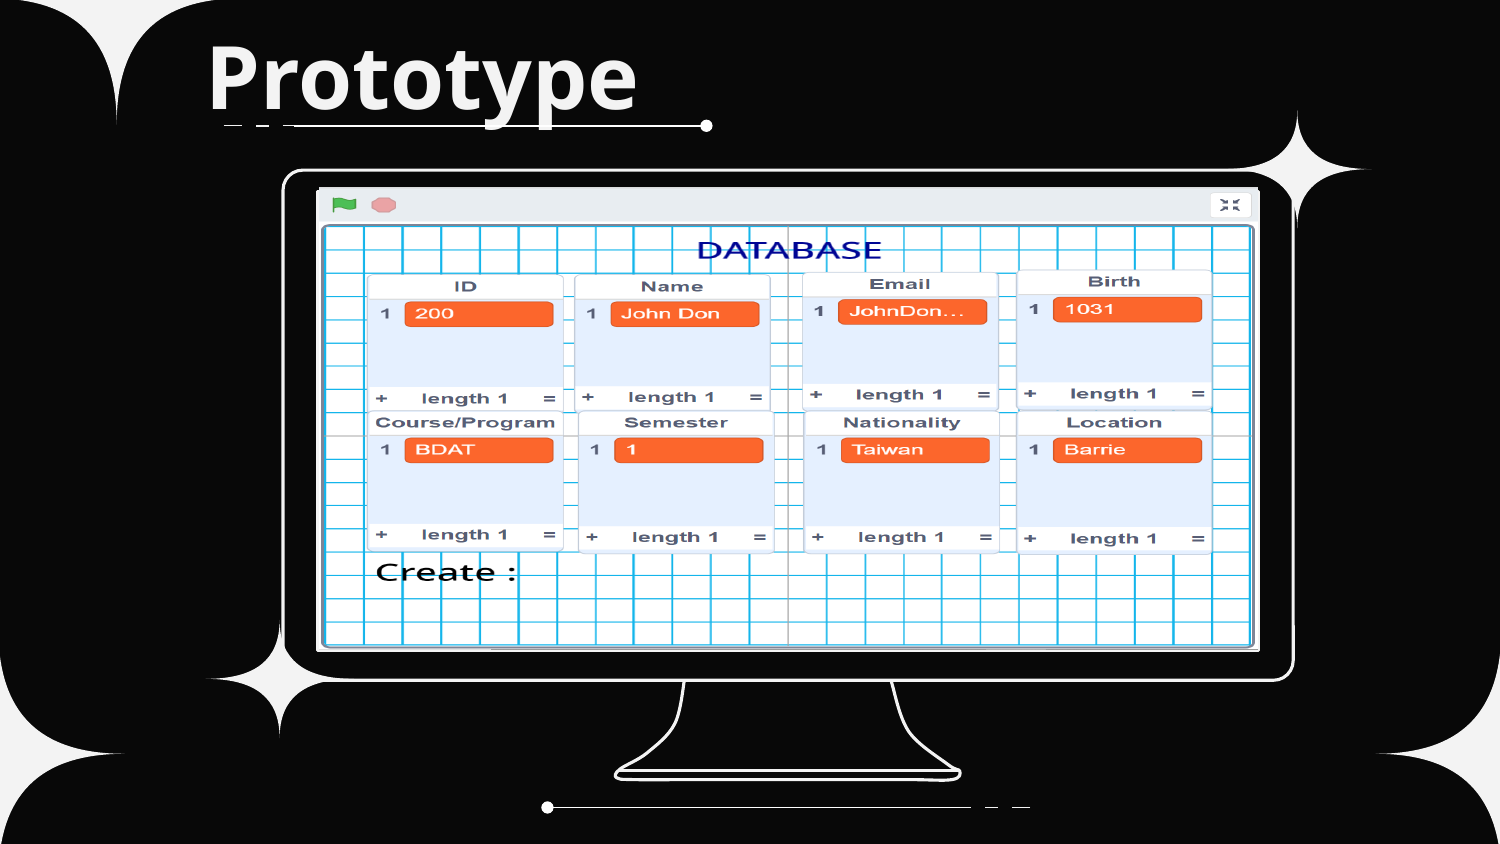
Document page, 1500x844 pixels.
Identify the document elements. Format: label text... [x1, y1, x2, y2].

picture [319, 186, 1259, 650]
title Prototype [190, 27, 822, 122]
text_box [223, 120, 707, 131]
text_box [205, 109, 1372, 781]
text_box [547, 802, 1031, 813]
